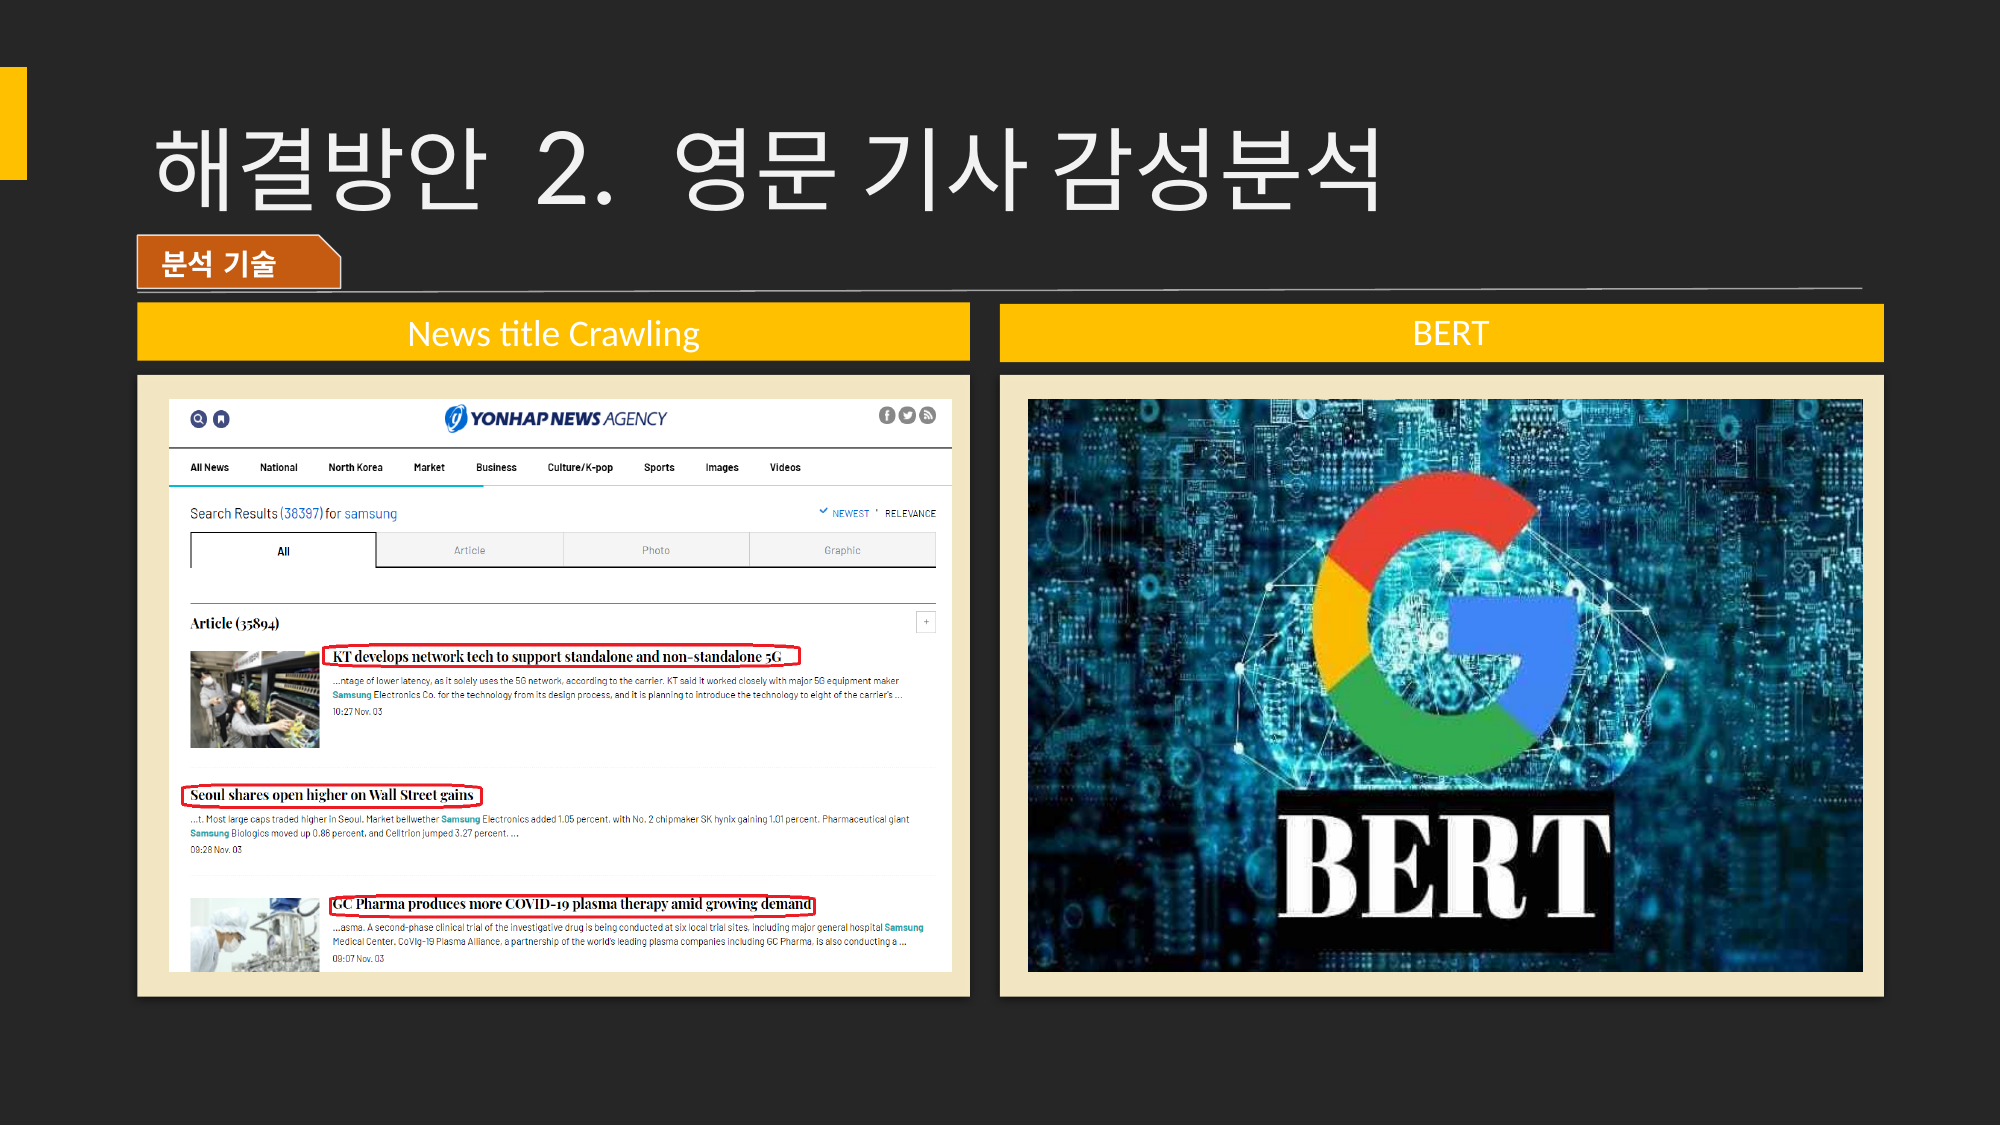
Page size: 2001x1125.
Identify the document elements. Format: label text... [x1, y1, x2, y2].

picture [1690, 420, 1698, 441]
picture [1674, 399, 1684, 403]
picture [169, 399, 952, 972]
text_box [137, 374, 970, 997]
picture [1657, 399, 1665, 409]
picture [1610, 430, 1615, 438]
picture [1489, 966, 1506, 972]
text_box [137, 288, 1863, 293]
title 해결방안 2. 영문 기사 감성분석 [137, 59, 1863, 278]
picture [1028, 399, 1863, 972]
text_box [0, 68, 26, 180]
text_box 분석 기술 [137, 235, 341, 288]
text_box [999, 374, 1884, 997]
picture [1682, 434, 1686, 450]
text_box News title Crawling [137, 302, 970, 361]
picture [1601, 470, 1614, 477]
list BERT [999, 303, 1884, 363]
